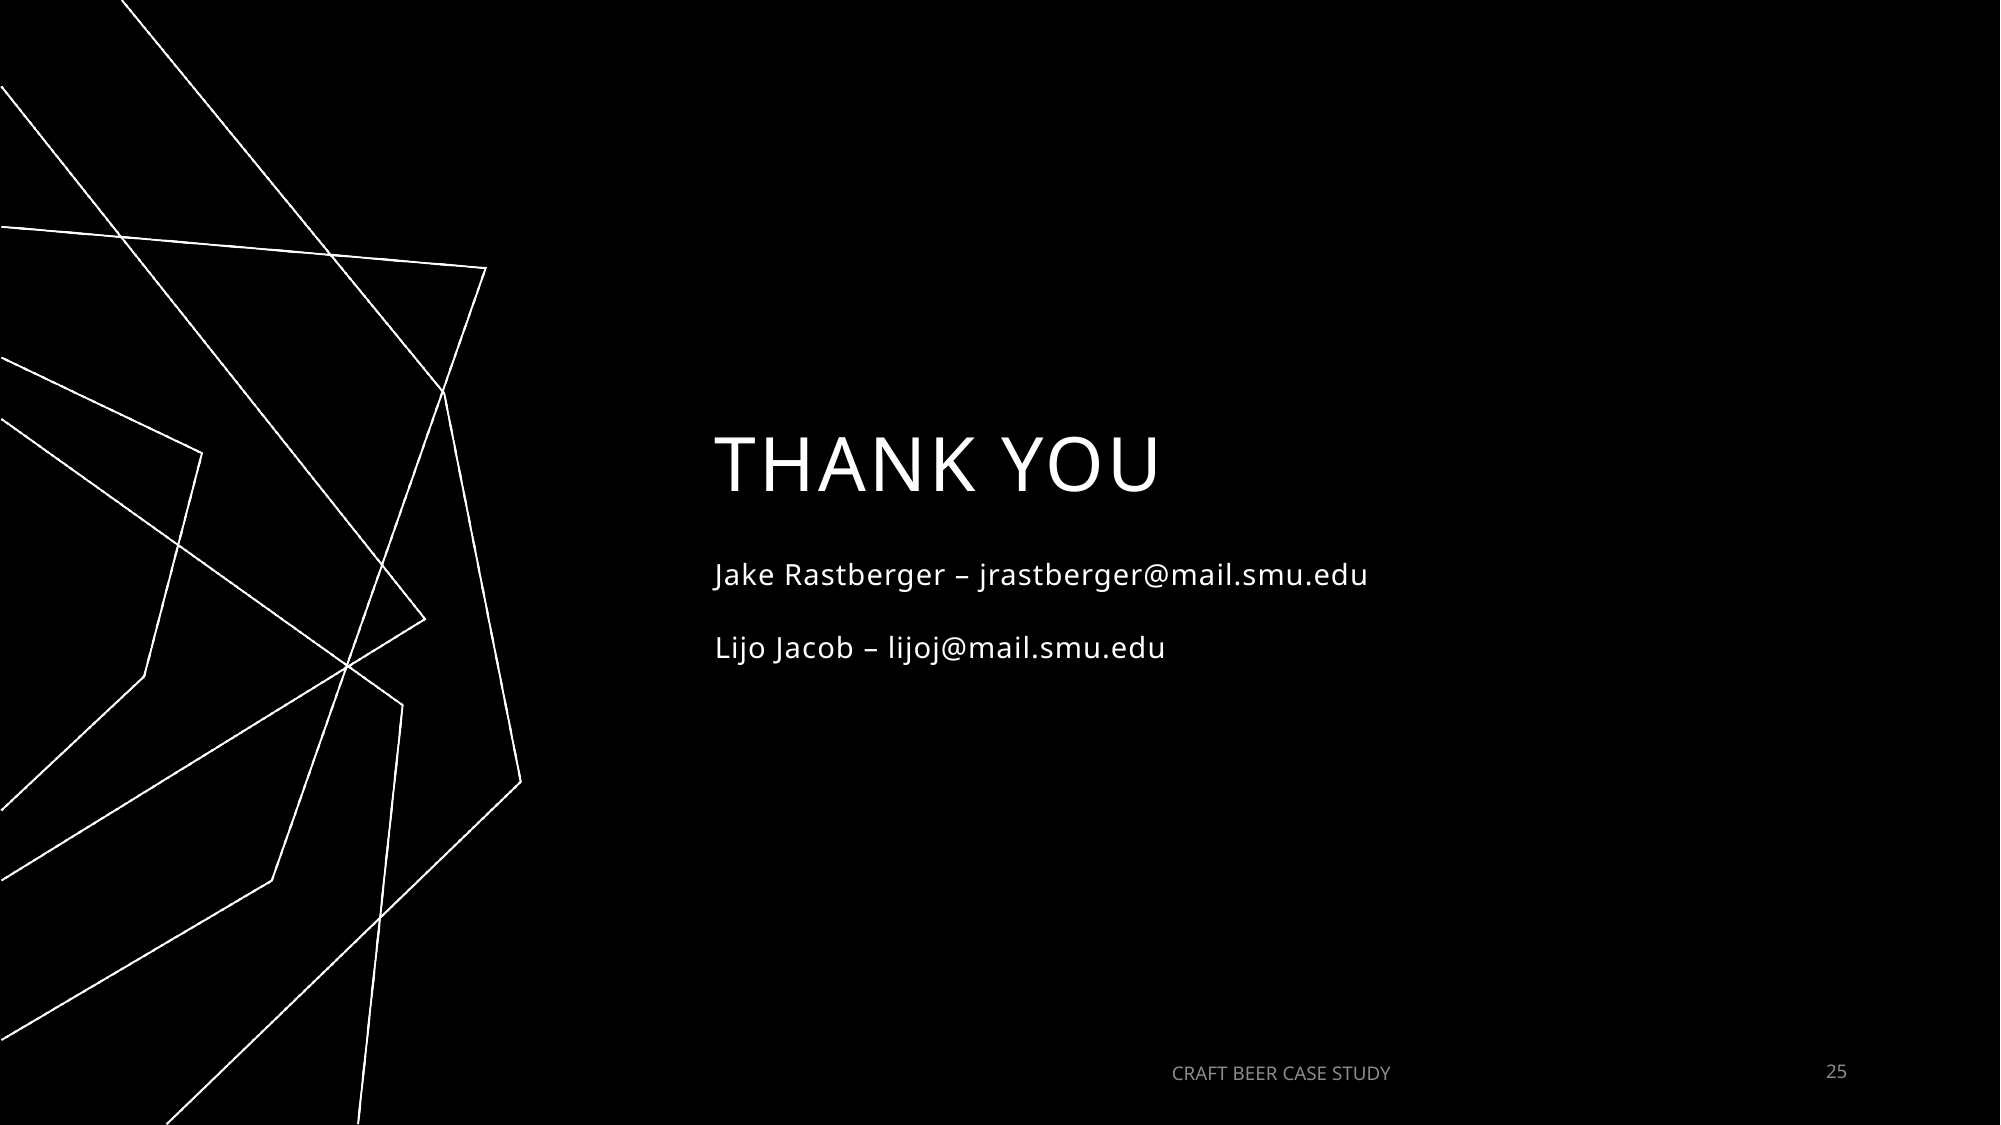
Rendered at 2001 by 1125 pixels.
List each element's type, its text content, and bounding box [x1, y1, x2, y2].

footer CRAFT BEER CASE STUDY [1062, 1042, 1500, 1103]
subtitle Jake Rastberger – jrastberger@mail.smu.edu Lijo Jacob – lijoj@mail.smu.edu [699, 531, 1386, 757]
slide_number 25 [1571, 1042, 1863, 1103]
picture [0, 0, 522, 1125]
title THANK YOU [699, 265, 1386, 516]
